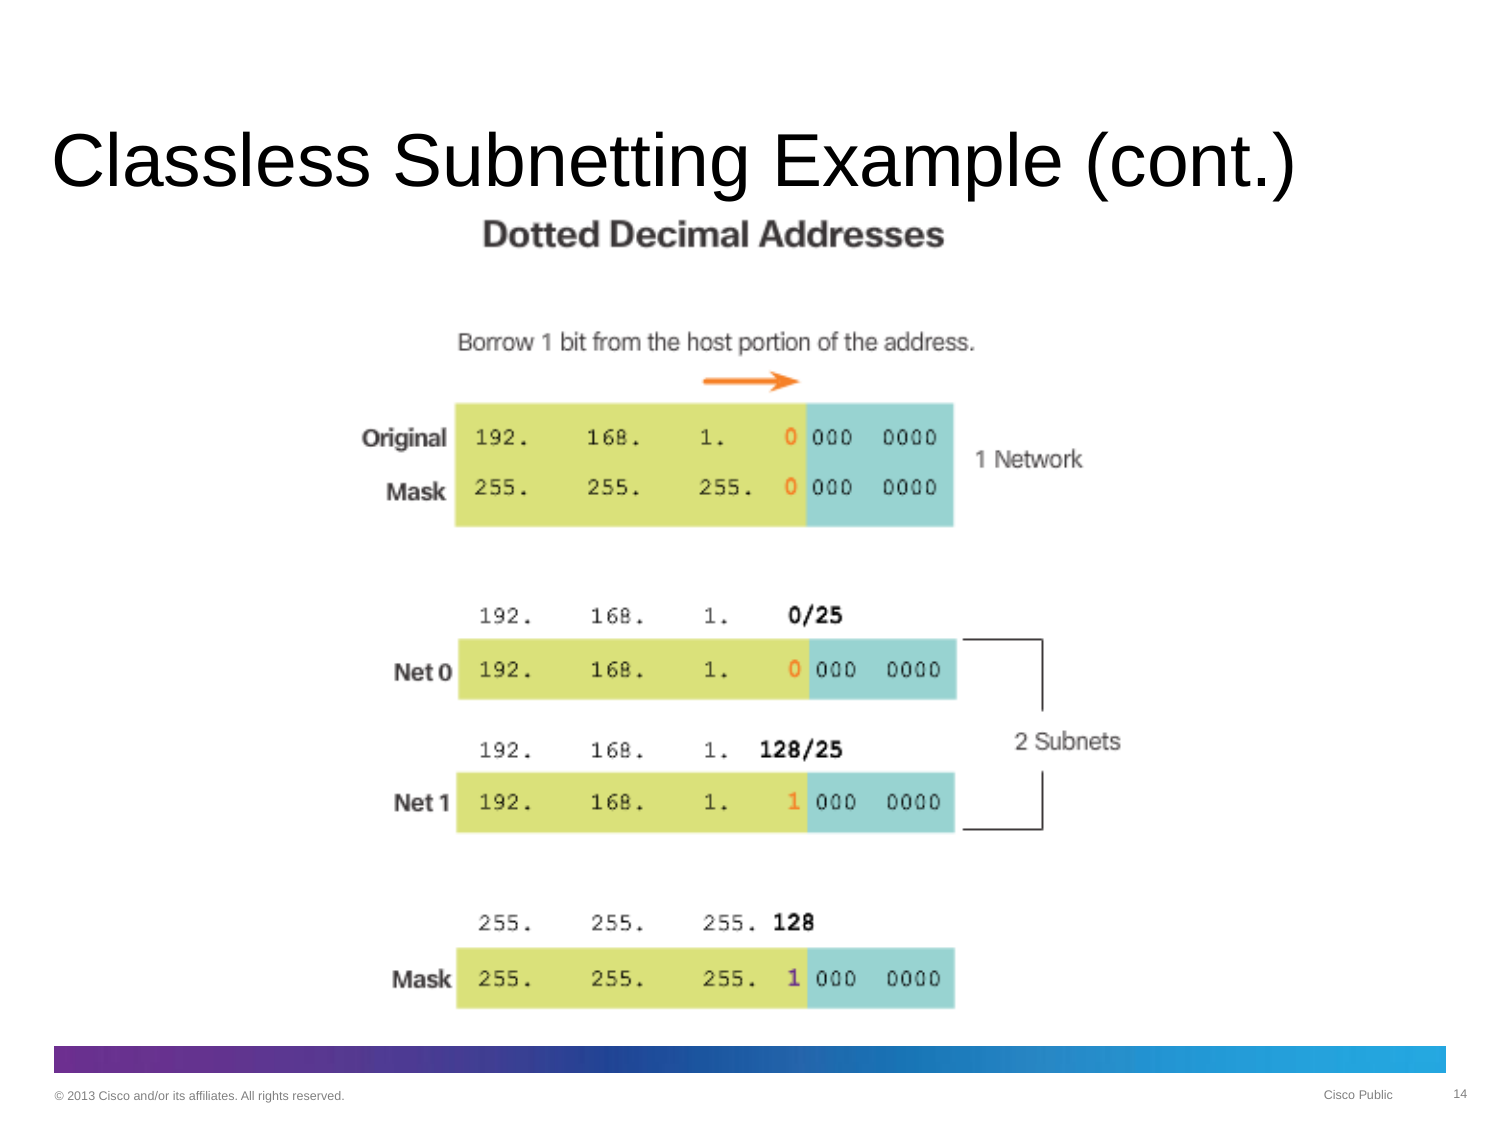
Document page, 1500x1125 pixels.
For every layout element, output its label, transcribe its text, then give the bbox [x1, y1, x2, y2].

picture [54, 1046, 1446, 1073]
title Classless Subnetting Example (cont.) [37, 70, 1447, 209]
picture [349, 218, 1159, 1041]
